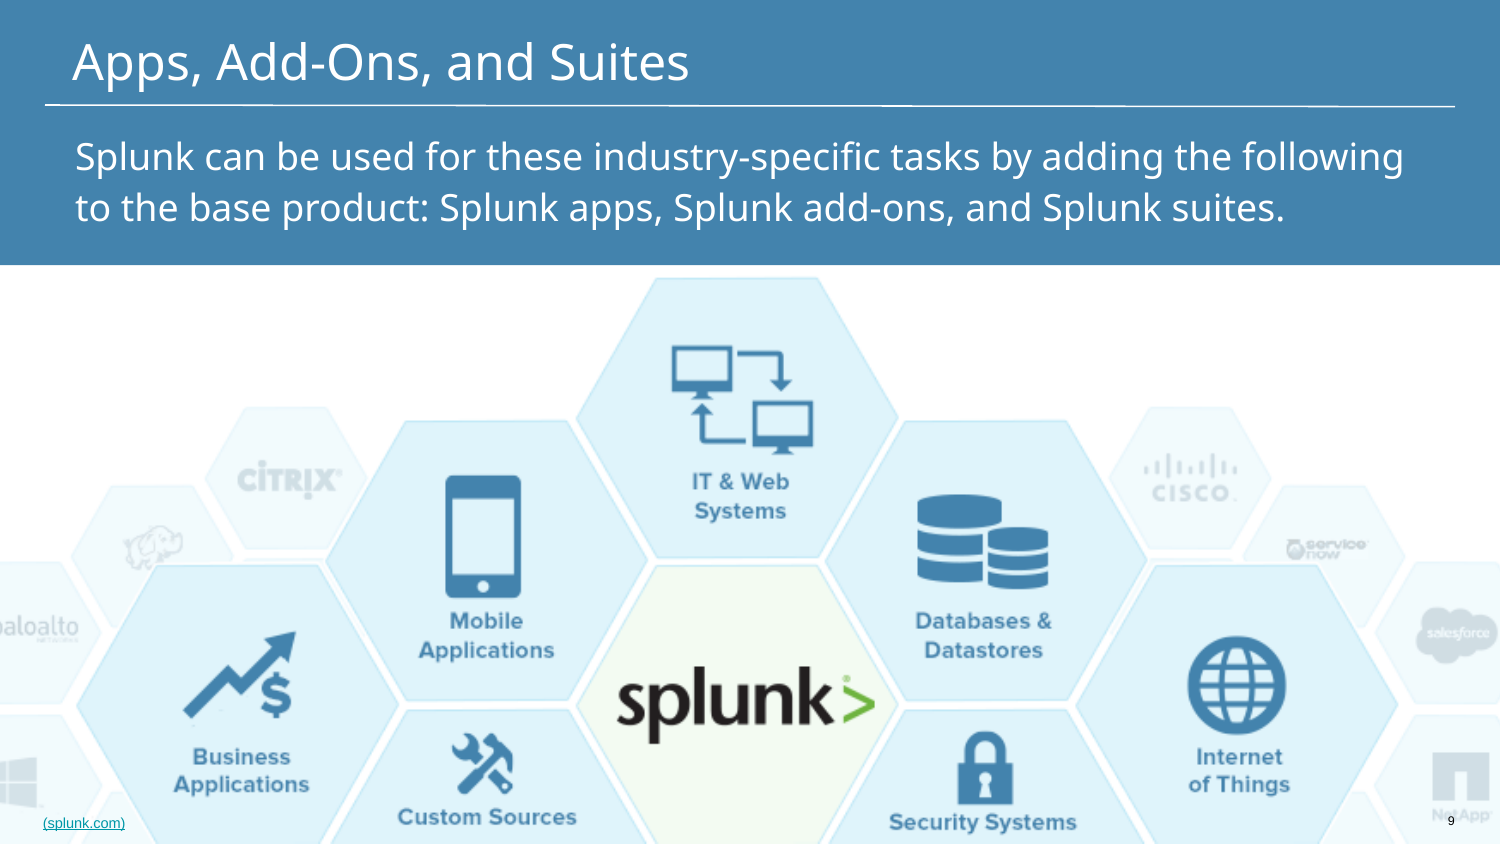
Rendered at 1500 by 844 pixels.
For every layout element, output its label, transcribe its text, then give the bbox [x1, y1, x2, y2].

title Apps, Add-Ons, and Suites [0, 0, 1500, 88]
subtitle Splunk can be used for these industry-specific tasks by adding the following to the base product: Splunk apps, Splunk add-ons, and Splunk suites. [0, 110, 1500, 171]
picture [0, 273, 1500, 844]
text_box [0, 88, 1500, 110]
text_box [0, 171, 1500, 266]
